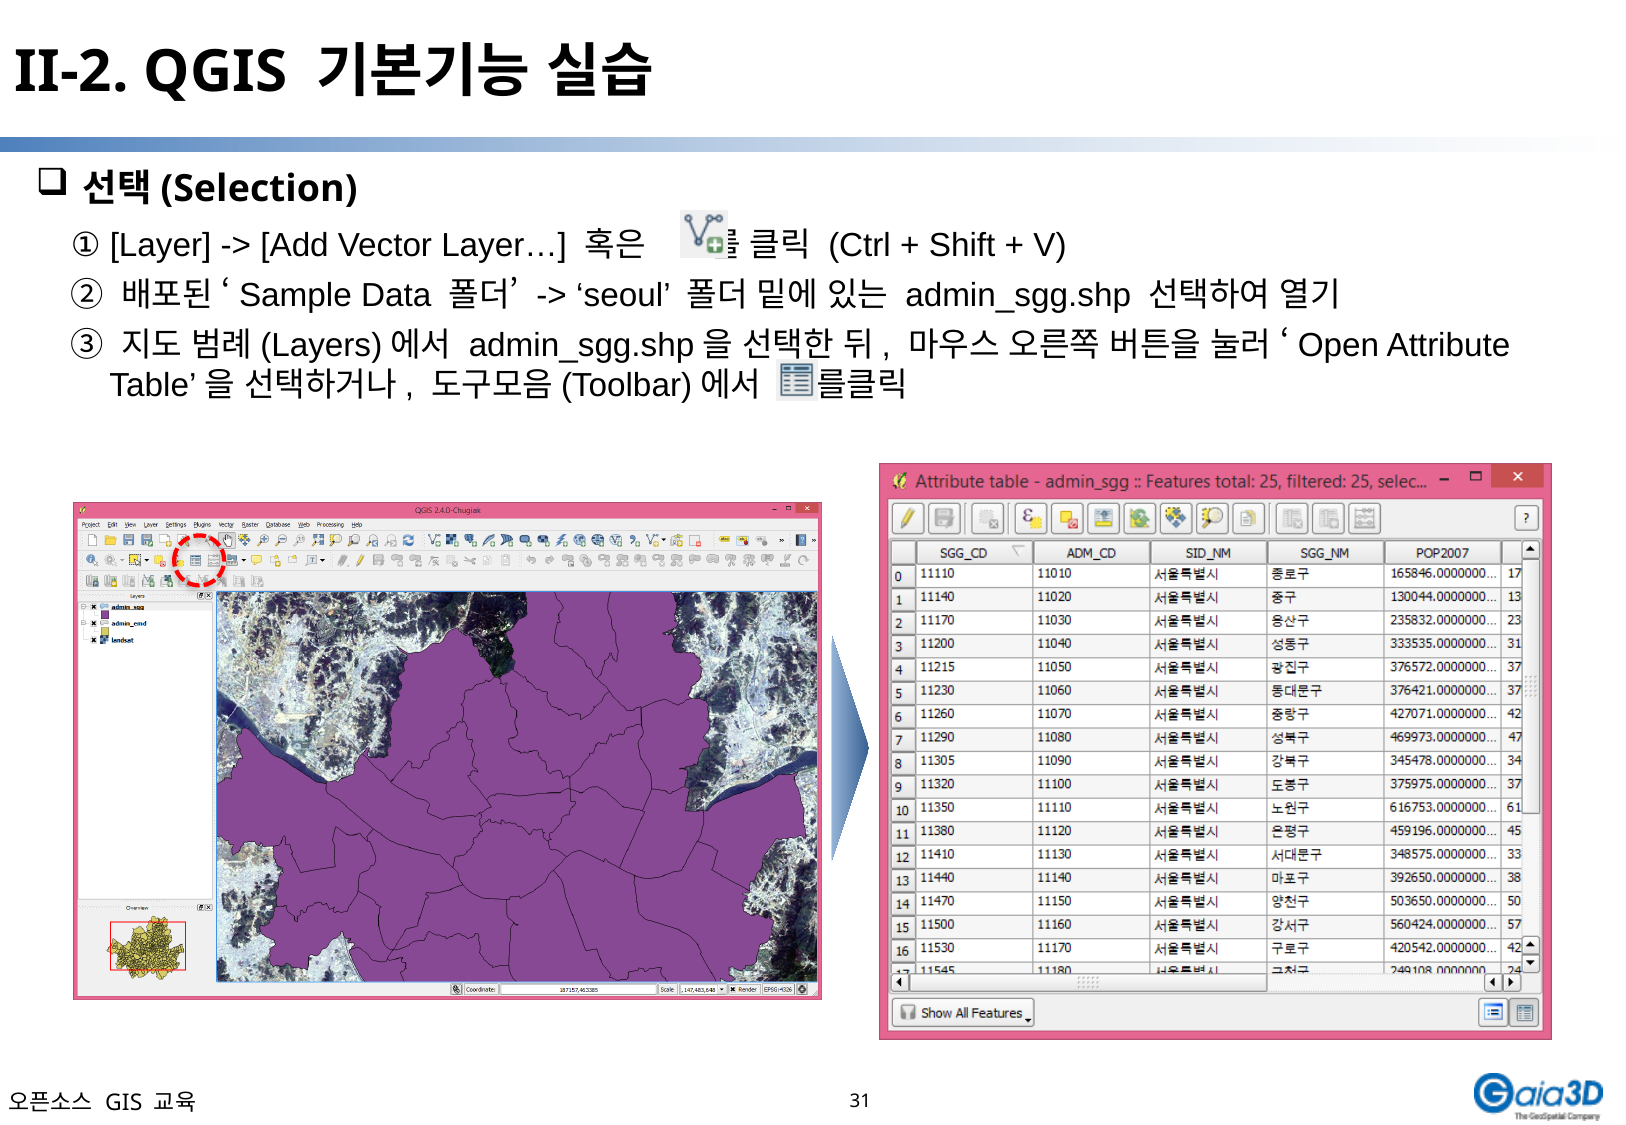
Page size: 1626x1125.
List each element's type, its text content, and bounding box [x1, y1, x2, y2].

picture [879, 463, 1552, 1040]
text_box [831, 635, 870, 861]
picture [680, 210, 728, 258]
picture [1474, 1073, 1603, 1121]
picture [73, 502, 822, 1000]
slide_number 31 [670, 1086, 1050, 1118]
text_box 선택(Selection) [21, 156, 1510, 216]
picture [776, 359, 818, 401]
title II-2. QGIS 기본기능 실습 [0, 0, 1581, 138]
text_box ① [Layer] -> [Add Vector Layer…] 혹은 를 클릭 (Ctrl + Shift + V) ② 배포된 ‘Sample Data 폴더’ -> ‘seoul’ 폴더 밑에 있는 admin_sgg.shp 선택하여 열기 ③ 지도 범례(Layers)에서 admin_sgg.shp을 선택한 뒤, 마우스 오른쪽 버튼을 눌러 ‘Open Attribute Table’을 선택하거나, 도구모음(Toolbar)에서 를클릭 [62, 223, 1563, 403]
